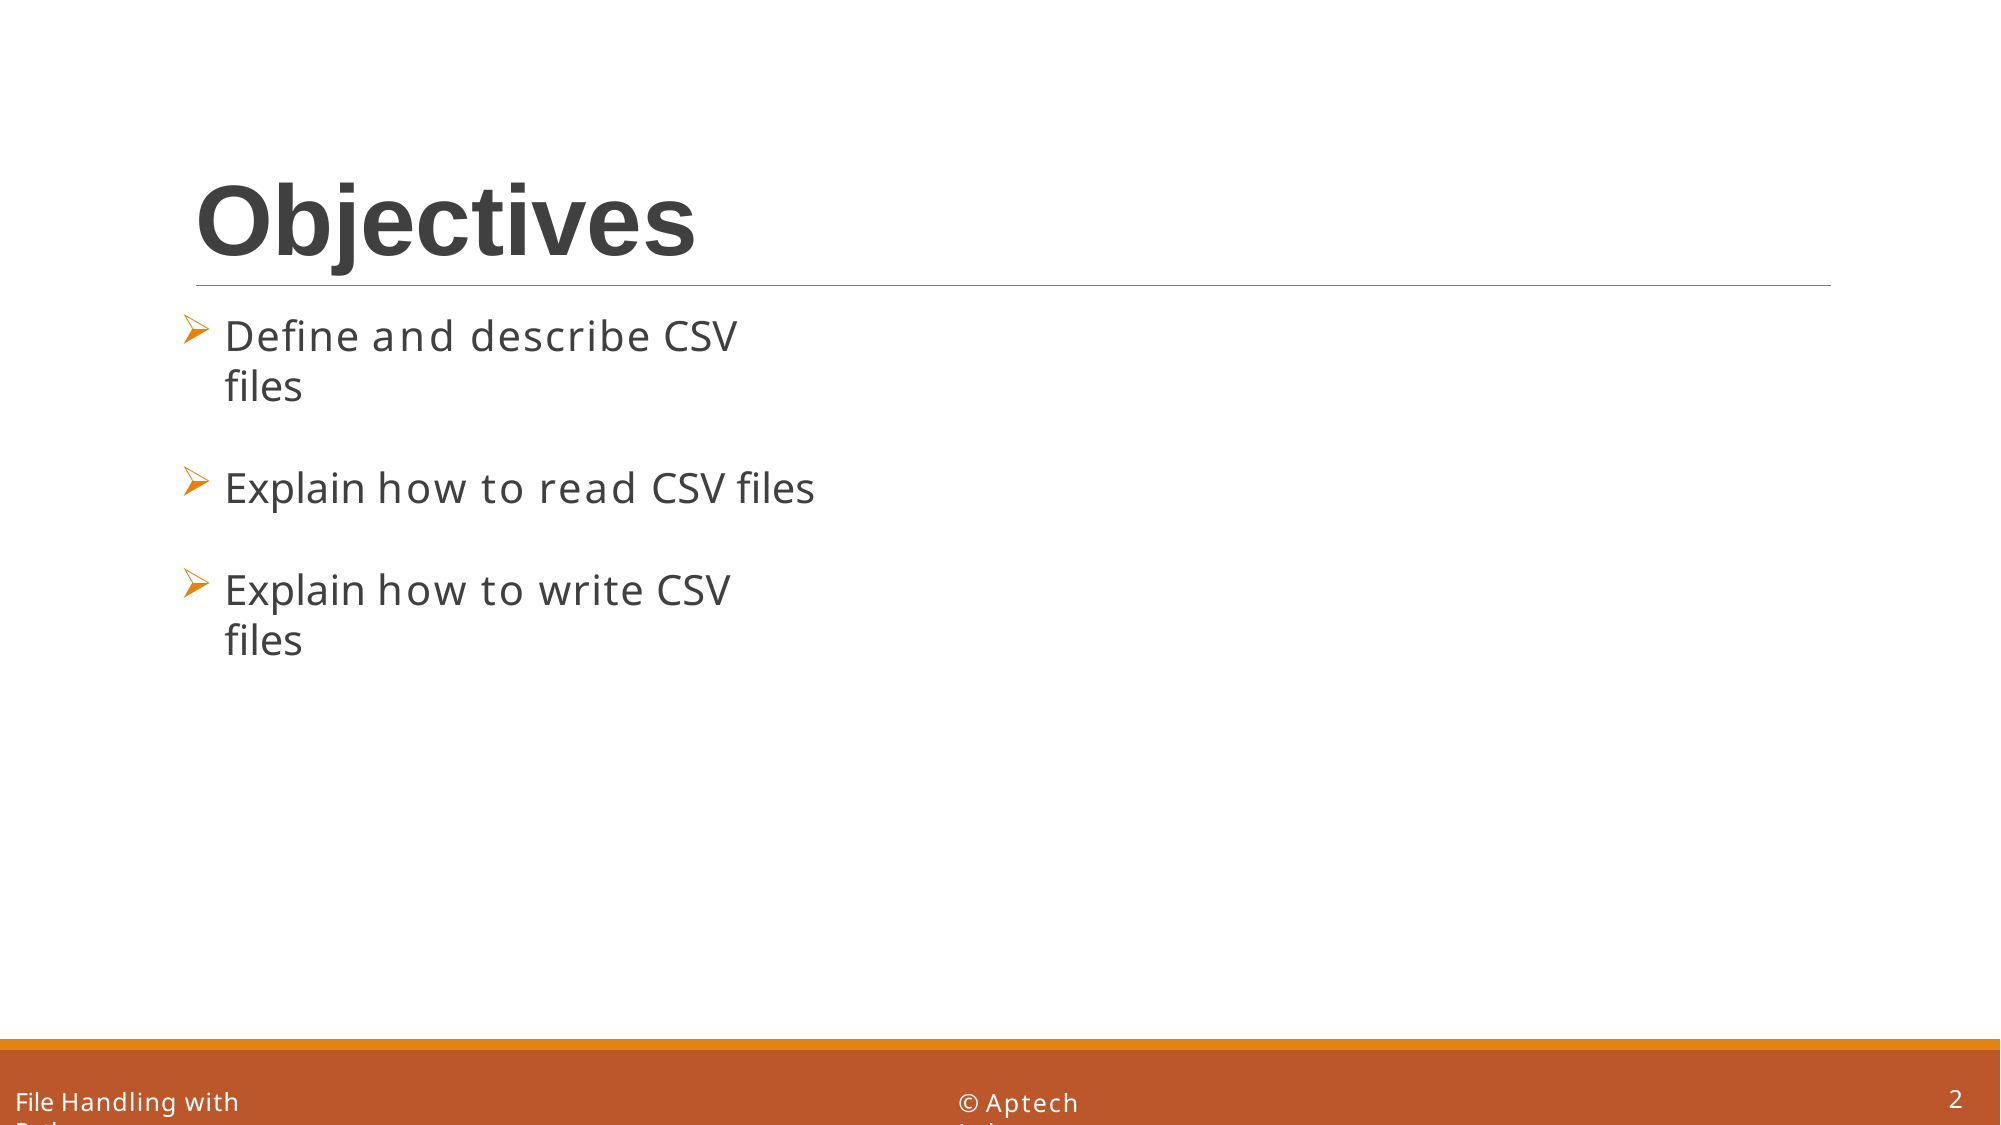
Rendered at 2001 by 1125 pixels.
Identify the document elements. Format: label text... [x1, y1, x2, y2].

footer © Aptech Ltd [956, 1087, 1122, 1125]
text_box Define and describe CSV files Explain how to read CSV files Explain how to write CSV files [177, 307, 820, 664]
slide_number 2 [1942, 1083, 1985, 1125]
slide_number File Handling with Python [12, 1086, 319, 1125]
title Objectives [192, 51, 1781, 344]
